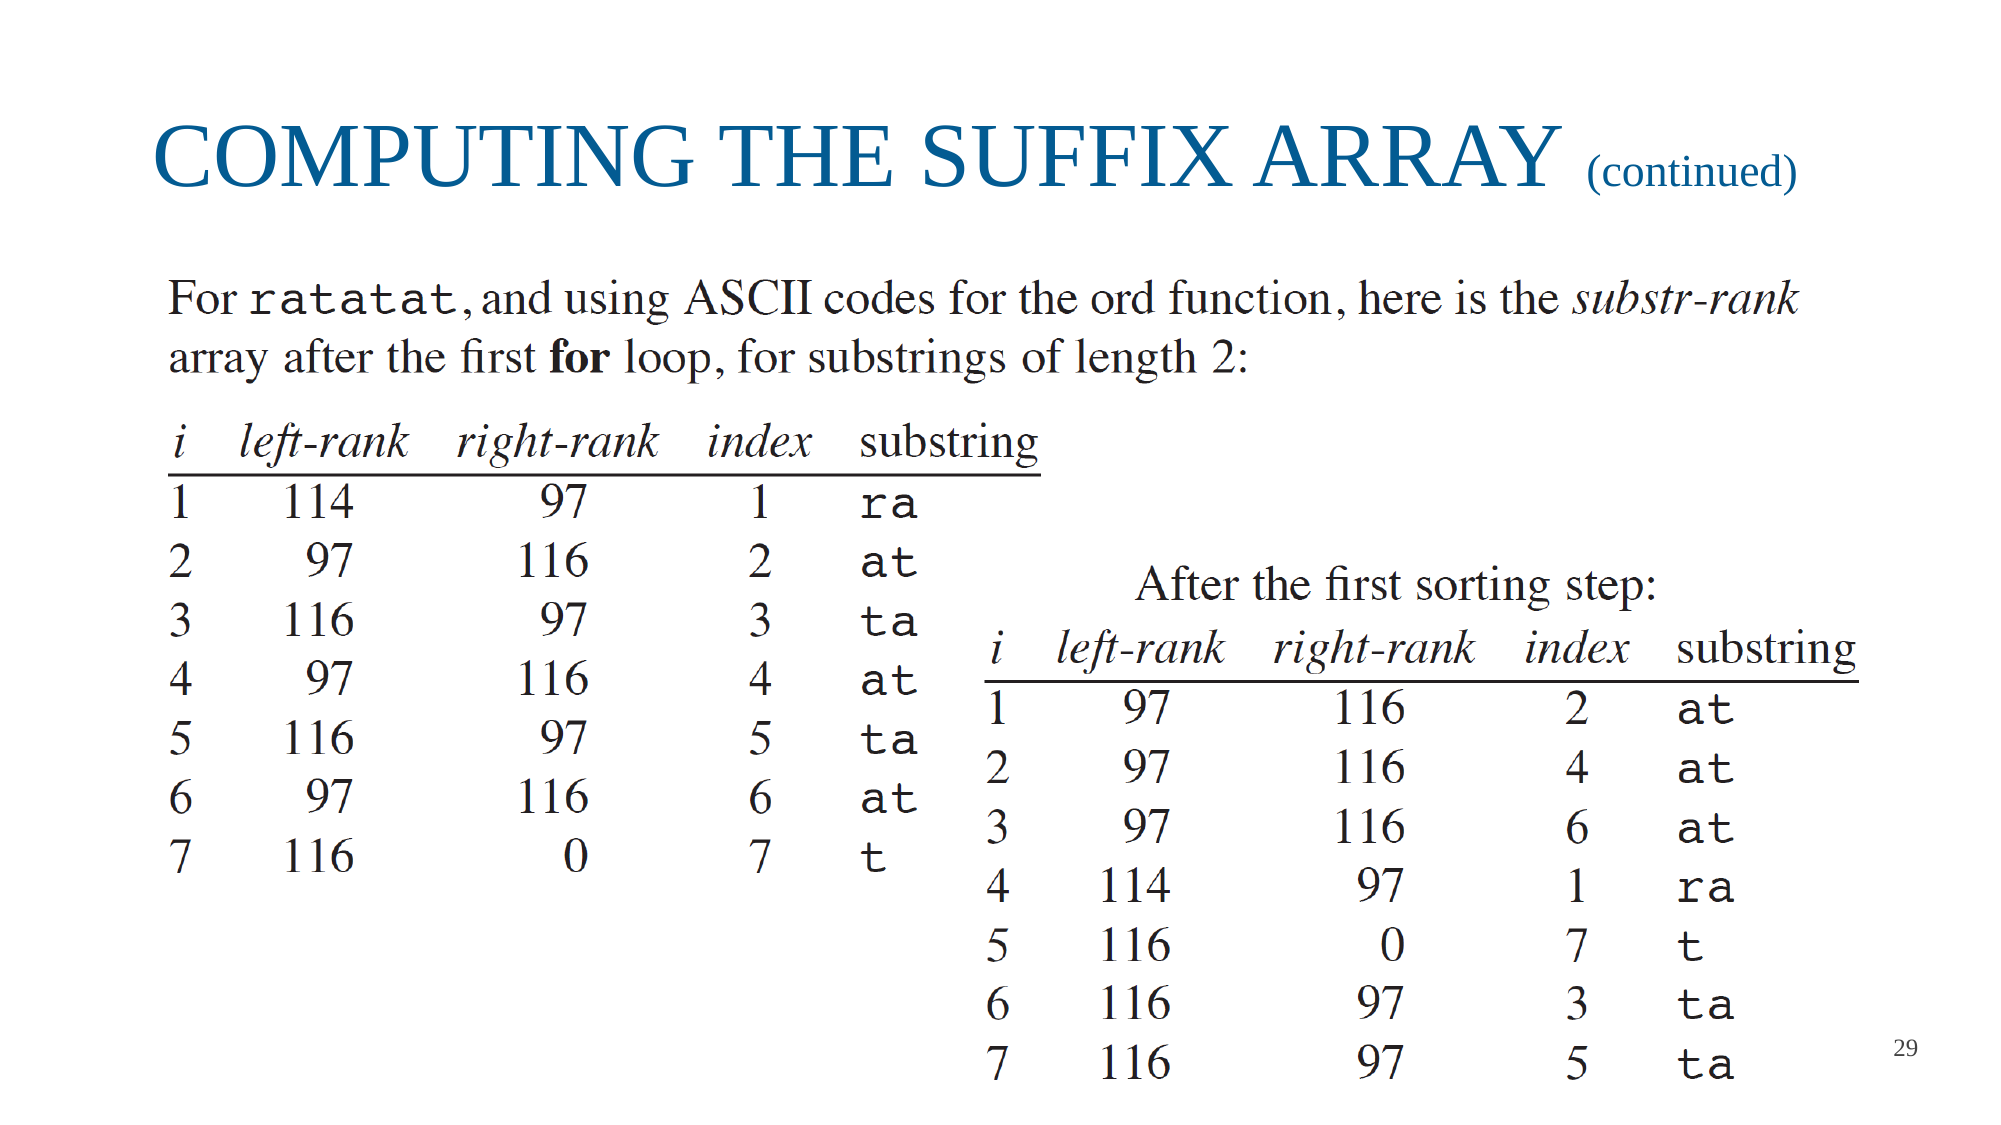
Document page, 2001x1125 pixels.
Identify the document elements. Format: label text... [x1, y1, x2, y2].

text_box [977, 539, 1877, 1106]
title COMPUTING THE SUFFIX ARRAY (continued) [137, 48, 1863, 266]
slide_number 29 [1877, 1016, 1934, 1077]
picture [155, 265, 1821, 905]
